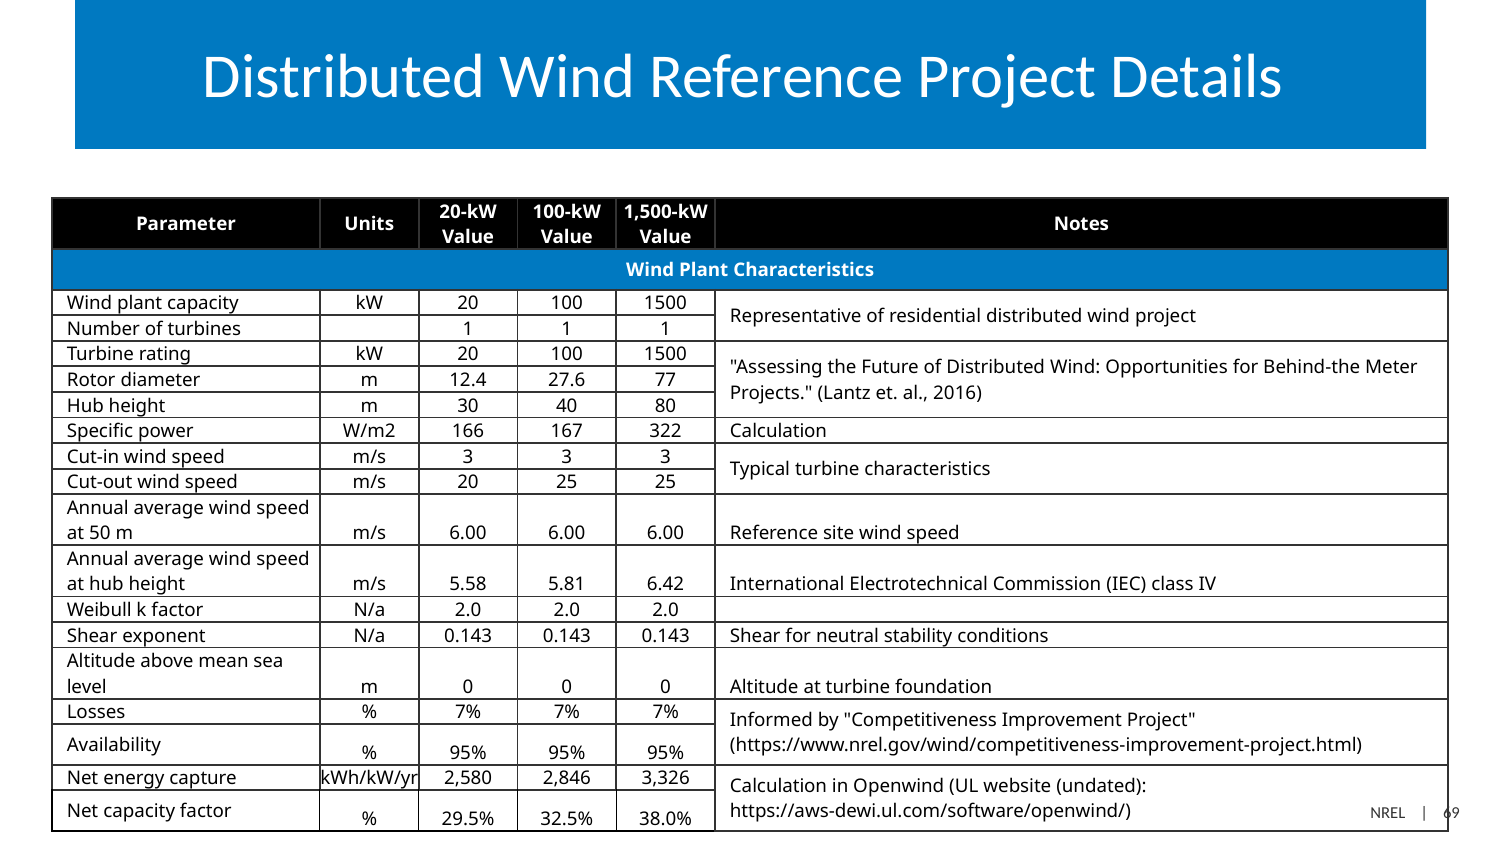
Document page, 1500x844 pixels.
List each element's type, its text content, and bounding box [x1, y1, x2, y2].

table_cell N/a [321, 597, 418, 621]
table_cell 6.42 [617, 546, 714, 596]
table_cell Net capacity factor [53, 791, 319, 830]
table_cell 32.5% [518, 791, 616, 830]
table_cell 27.6 [518, 367, 615, 391]
table_cell 7% [518, 700, 615, 723]
table_cell kW [321, 342, 418, 365]
table_cell 1 [518, 316, 615, 340]
table_cell Typical turbine characteristics [716, 444, 1447, 493]
table_cell Turbine rating [53, 342, 319, 365]
table_cell W/m2 [321, 418, 418, 442]
table_cell 77 [617, 367, 714, 391]
table_cell m [321, 393, 418, 417]
table_cell 3 [420, 444, 517, 468]
table_cell kWh/kW/yr [321, 766, 418, 789]
table_cell 95% [420, 725, 517, 764]
table_cell 25 [617, 470, 714, 493]
table_cell % [321, 725, 418, 764]
table_cell 2.0 [518, 597, 615, 621]
table_cell 3,326 [617, 766, 714, 789]
table_header 20-kW Value [420, 199, 517, 248]
table_cell [716, 597, 1447, 621]
table_cell 0.143 [518, 623, 615, 647]
table_cell 6.00 [518, 495, 615, 544]
table_cell 7% [617, 700, 714, 723]
table_cell 5.81 [518, 546, 615, 596]
table_cell 0 [617, 648, 714, 698]
table_cell Altitude at turbine foundation [716, 648, 1447, 698]
table_cell 166 [420, 418, 517, 442]
table_cell Shear for neutral stability conditions [716, 623, 1447, 647]
table_cell 100 [518, 342, 615, 365]
table_cell 80 [617, 393, 714, 417]
table_cell 95% [518, 725, 615, 764]
table_cell Weibull k factor [53, 597, 319, 621]
table_cell 167 [518, 418, 615, 442]
table_cell N/a [321, 623, 418, 647]
table_cell "Assessing the Future of Distributed Wind: Opportunities for Behind-the Meter Projects." (Lantz et. al., 2016) [716, 342, 1447, 417]
table_cell Number of turbines [53, 316, 319, 340]
table_header 1,500-kW Value [617, 199, 714, 248]
table_cell 95% [617, 725, 714, 764]
table_cell 0.143 [420, 623, 517, 647]
table_cell 100 [518, 291, 615, 314]
table_cell 30 [420, 393, 517, 417]
table_cell Annual average wind speed at 50 m [53, 495, 319, 544]
table_cell 2,580 [420, 766, 517, 789]
table_cell 1 [420, 316, 517, 340]
table_cell kW [321, 291, 418, 314]
table_cell 0 [420, 648, 517, 698]
table_cell [321, 316, 418, 340]
table_cell Cut-out wind speed [53, 470, 319, 493]
table_cell m/s [321, 444, 418, 468]
table_cell 29.5% [419, 791, 517, 830]
table_cell Calculation in Openwind (UL website (undated): https://aws-dewi.ul.com/software/openwind/) [716, 766, 1447, 830]
table_cell 7% [420, 700, 517, 723]
table_cell Wind plant capacity [53, 291, 319, 314]
table_cell 0 [518, 648, 615, 698]
table_cell 1500 [617, 342, 714, 365]
table_cell Shear exponent [53, 623, 319, 647]
table_cell % [321, 700, 418, 723]
table_cell Losses [53, 700, 319, 723]
table_cell 3 [518, 444, 615, 468]
table_cell 2,846 [518, 766, 615, 789]
table_cell Informed by "Competitiveness Improvement Project" (https://www.nrel.gov/wind/competitiveness-improvement-project.html) [716, 700, 1447, 764]
table_cell Cut-in wind speed [53, 444, 319, 468]
table_cell Availability [53, 725, 319, 764]
table_cell Annual average wind speed at hub height [53, 546, 319, 596]
table_cell m/s [321, 495, 418, 544]
table_cell 20 [420, 470, 517, 493]
table_cell 6.00 [420, 495, 517, 544]
table_cell 5.58 [420, 546, 517, 596]
table_cell 2.0 [420, 597, 517, 621]
table_cell 0.143 [617, 623, 714, 647]
table_cell Wind Plant Characteristics [53, 250, 1447, 289]
table_cell 20 [420, 342, 517, 365]
table_cell Calculation [716, 418, 1447, 442]
table_cell 1500 [617, 291, 714, 314]
table_header 100-kW Value [518, 199, 615, 248]
table_cell 2.0 [617, 597, 714, 621]
table_header Units [321, 199, 418, 248]
table_cell m/s [321, 470, 418, 493]
table_cell 38.0% [617, 791, 714, 830]
table_cell 3 [617, 444, 714, 468]
table_cell Representative of residential distributed wind project [716, 291, 1447, 340]
table_cell Net energy capture [53, 766, 319, 789]
table_cell m [321, 367, 418, 391]
table_cell 40 [518, 393, 615, 417]
table_header Notes [716, 199, 1447, 248]
table_cell m/s [321, 546, 418, 596]
table_cell Reference site wind speed [716, 495, 1447, 544]
table_cell 12.4 [420, 367, 517, 391]
table_cell 20 [420, 291, 517, 314]
table_cell 6.00 [617, 495, 714, 544]
table_cell 25 [518, 470, 615, 493]
table_cell Rotor diameter [53, 367, 319, 391]
table_cell Hub height [53, 393, 319, 417]
table_header Parameter [53, 199, 319, 248]
table_cell International Electrotechnical Commission (IEC) class IV [716, 546, 1447, 596]
table_cell Specific power [53, 418, 319, 442]
title Distributed Wind Reference Project Details [75, 0, 1427, 149]
table_cell 1 [617, 316, 714, 340]
table_cell Altitude above mean sea level [53, 648, 319, 698]
table_cell 322 [617, 418, 714, 442]
table_cell m [321, 648, 418, 698]
table_cell % [320, 791, 418, 830]
